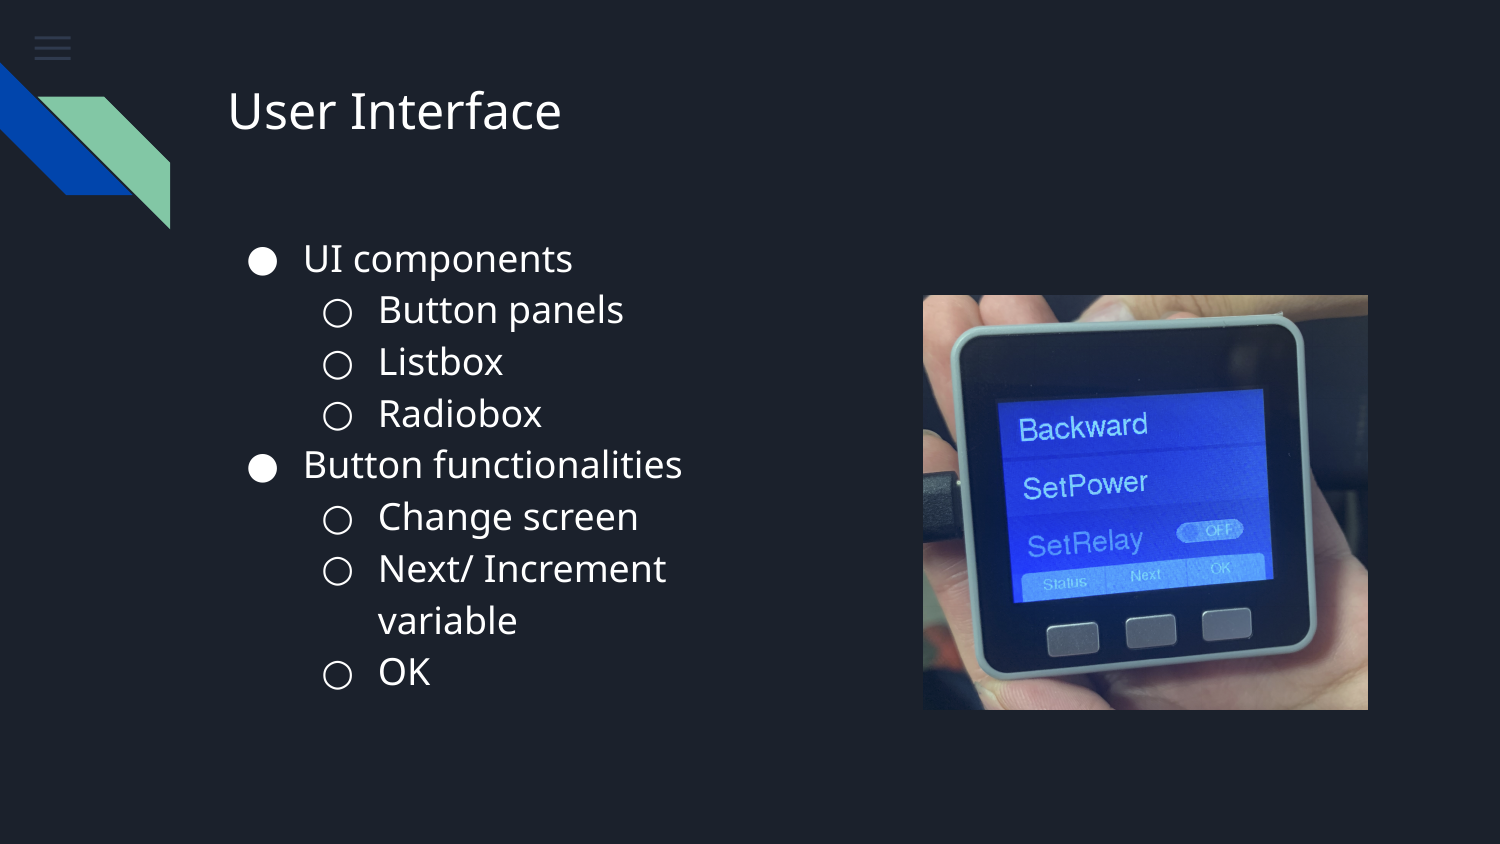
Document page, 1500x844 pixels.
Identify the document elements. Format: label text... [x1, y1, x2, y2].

text_box UI components Button panels Listbox Radiobox Button functionalities Change screen Next/ Increment variable OK [212, 214, 705, 707]
title User Interface [212, 64, 1368, 215]
picture [923, 295, 1368, 711]
